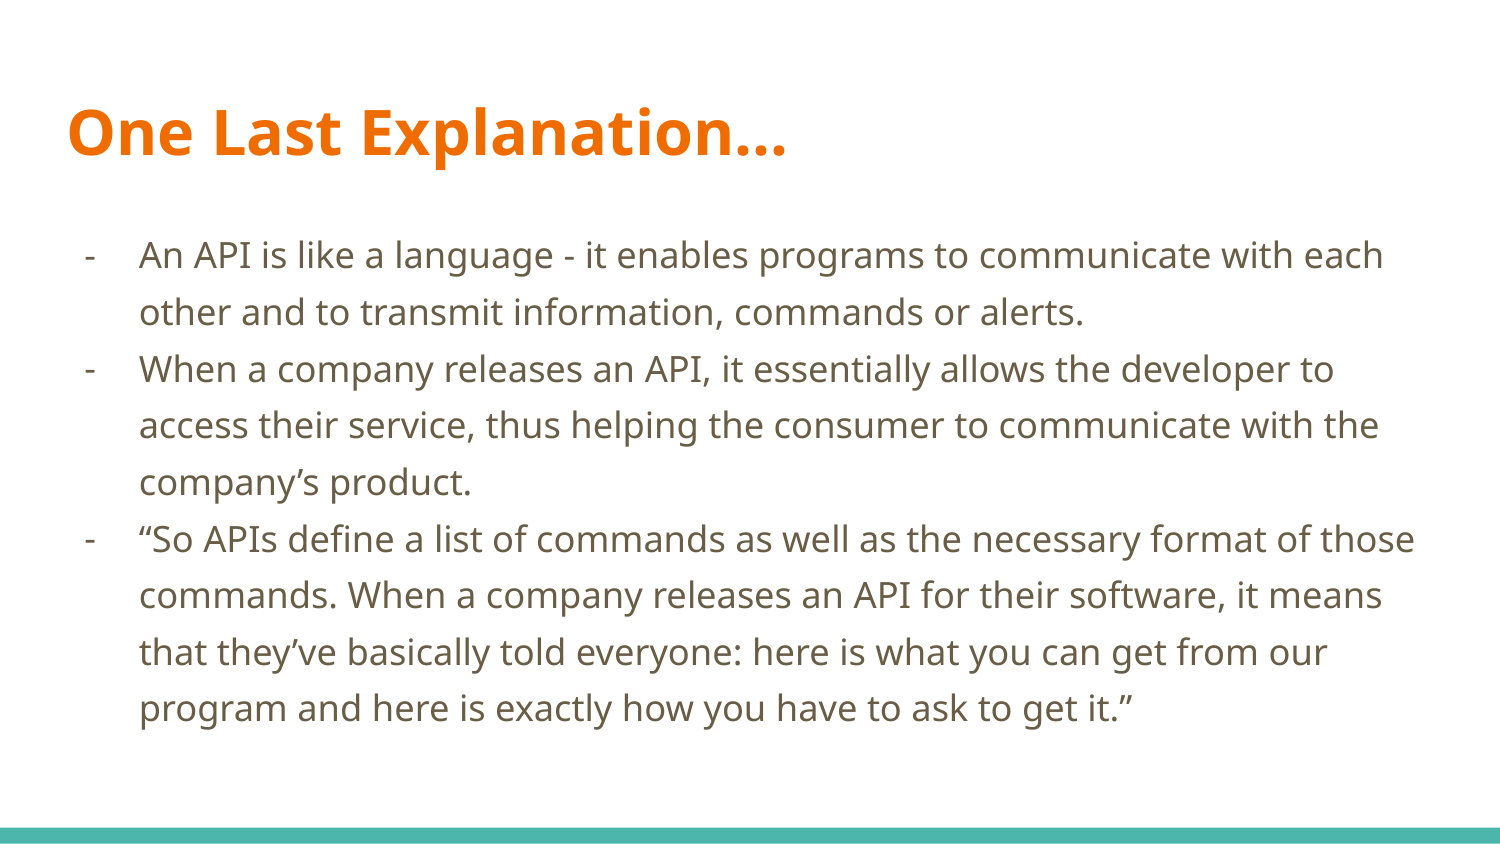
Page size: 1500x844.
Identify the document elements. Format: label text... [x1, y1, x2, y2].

list An API is like a language - it enables programs to communicate with each other and to transmit information, commands or alerts. When a company releases an API, it essentially allows the developer to access their service, thus helping the consumer to communicate with the company’s product. “So APIs define a list of commands as well as the necessary format of those commands. When a company releases an API for their software, it means that they’ve basically told everyone: here is what you can get from our program and here is exactly how you have to ask to get it.” [51, 207, 1449, 750]
title One Last Explanation... [51, 72, 1449, 189]
